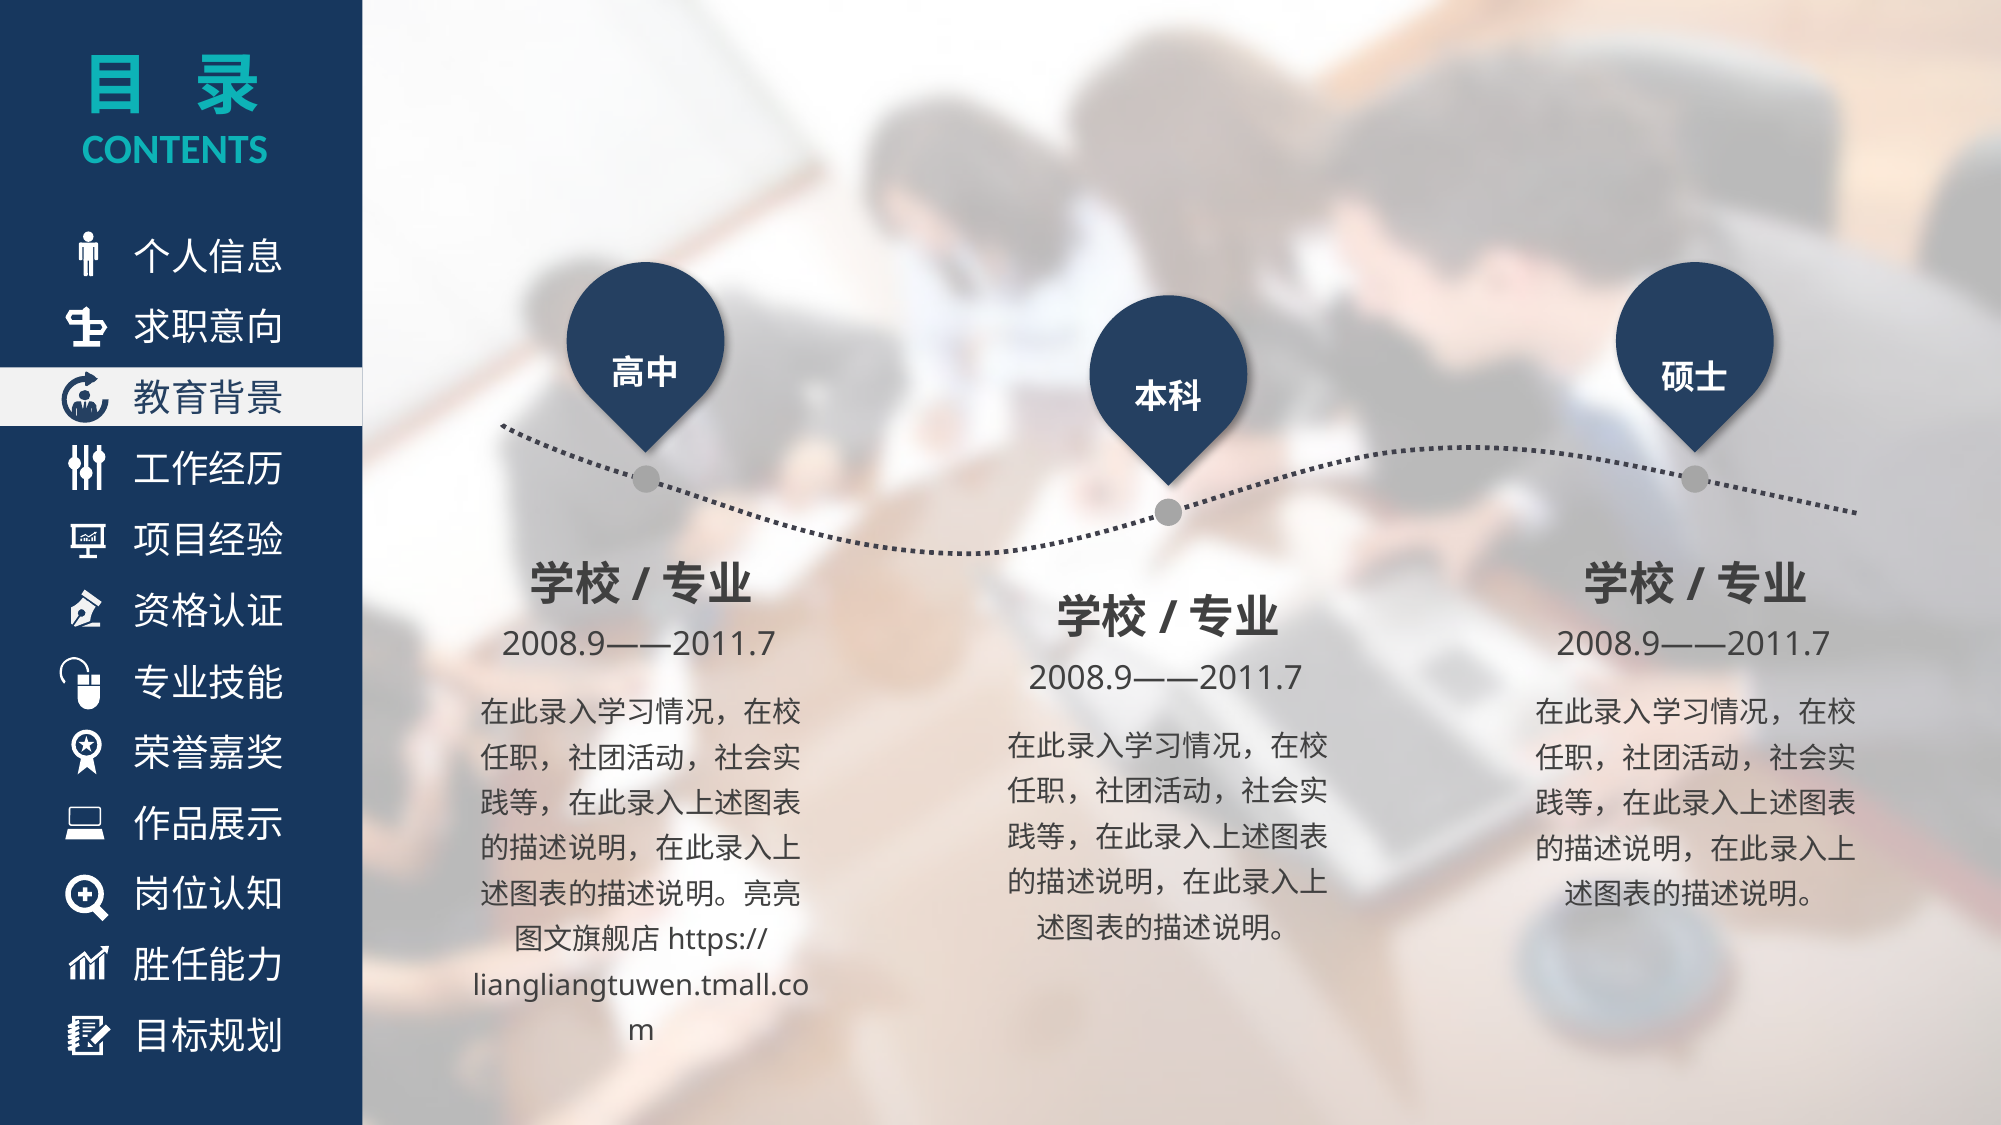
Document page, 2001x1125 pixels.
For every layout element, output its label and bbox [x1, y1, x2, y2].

text_box [1089, 294, 1248, 454]
text_box [64, 807, 105, 840]
text_box [59, 656, 101, 710]
text_box [64, 874, 105, 921]
text_box [78, 231, 99, 277]
text_box [68, 947, 112, 980]
text_box [67, 444, 106, 491]
text_box [566, 261, 725, 421]
picture [0, 0, 2001, 1125]
text_box [1615, 261, 1774, 421]
